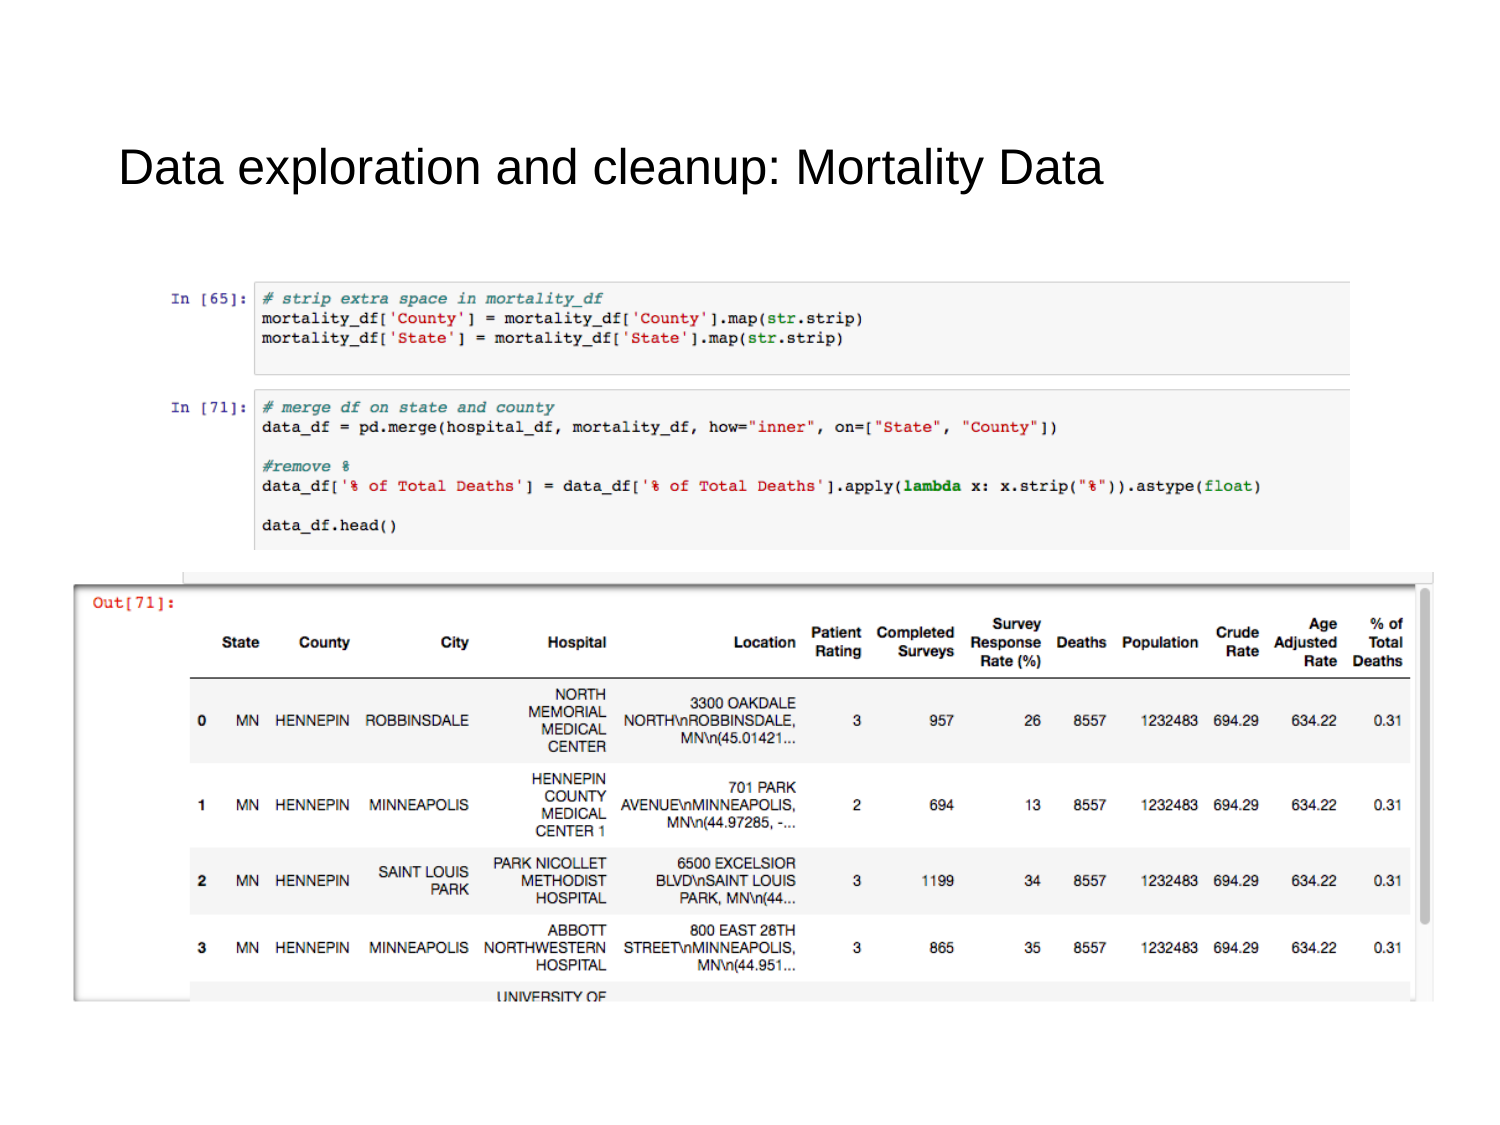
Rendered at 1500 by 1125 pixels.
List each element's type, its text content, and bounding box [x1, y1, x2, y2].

picture [60, 572, 1440, 1014]
picture [150, 277, 1350, 550]
title Data exploration and cleanup: Mortality Data [103, 59, 1397, 278]
